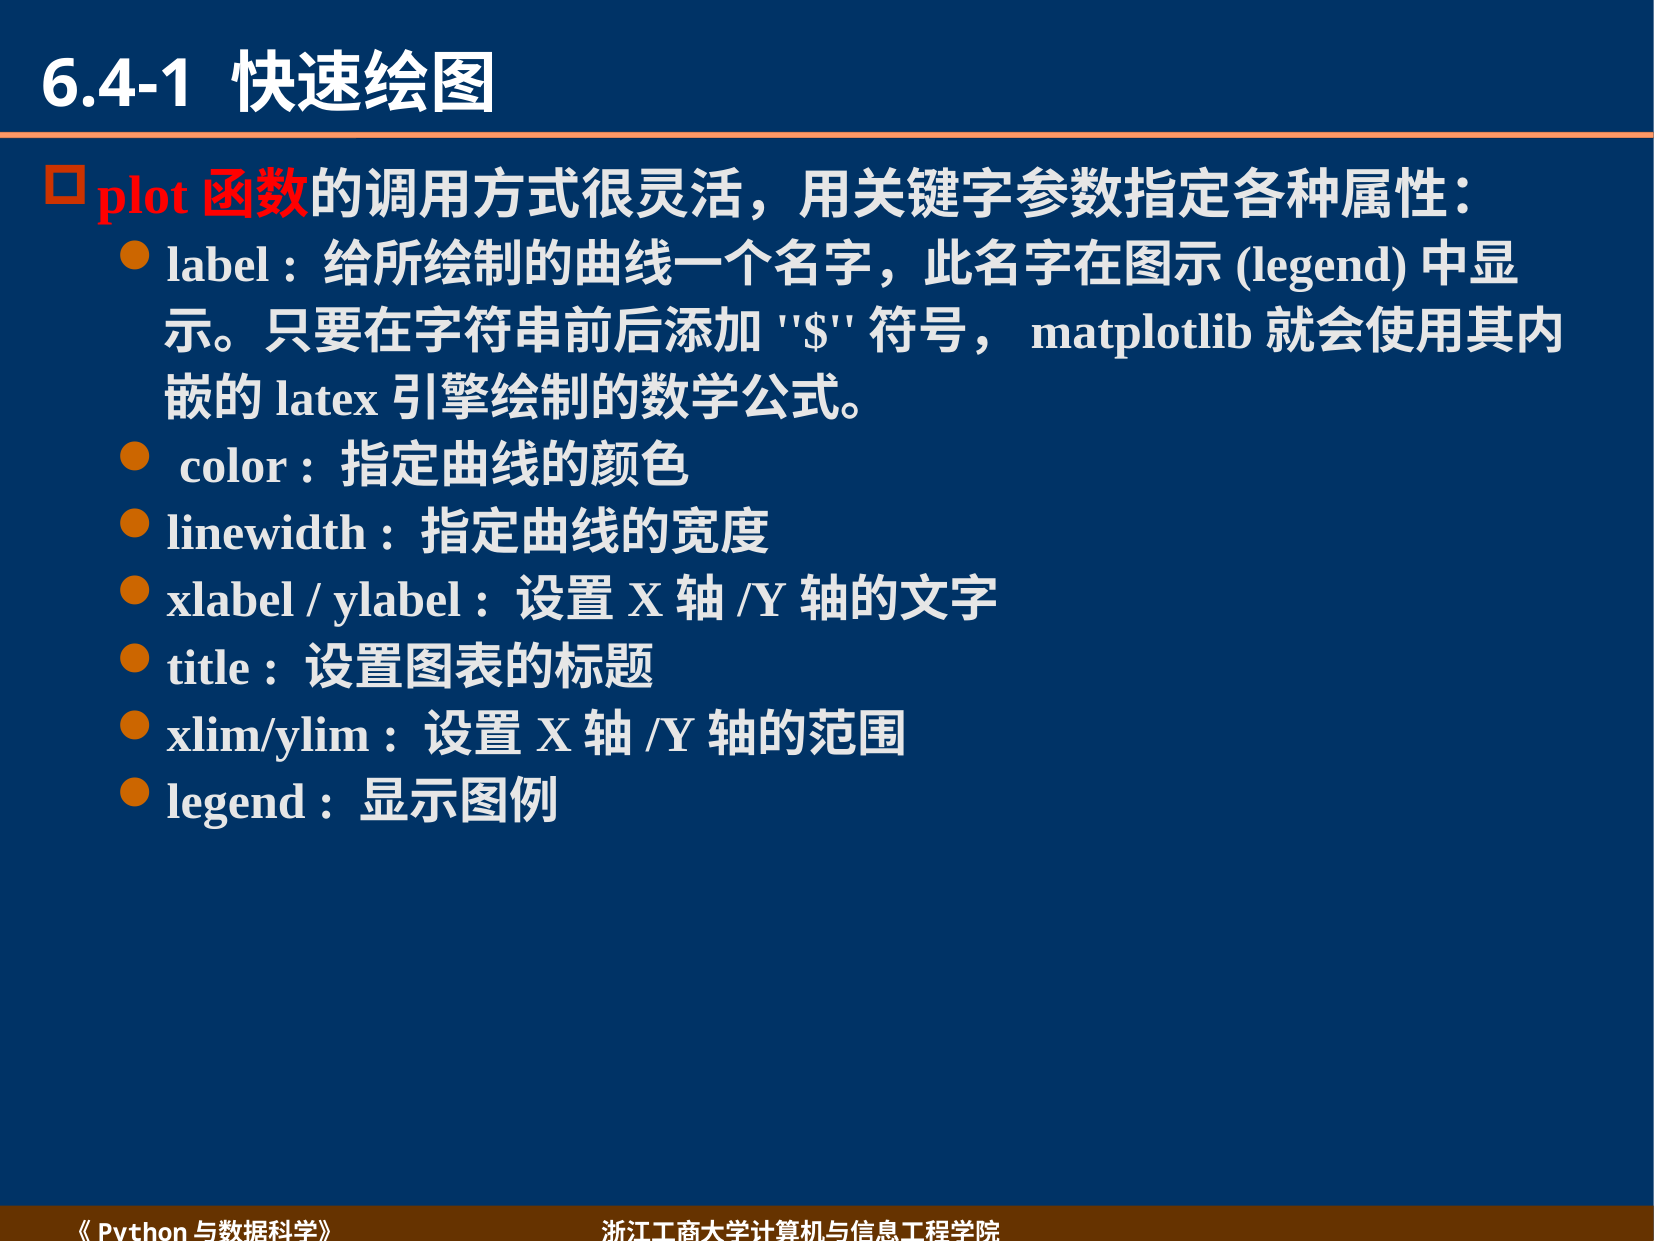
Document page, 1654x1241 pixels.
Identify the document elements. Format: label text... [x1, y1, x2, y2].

list plot函数的调用方式很灵活，用关键字参数指定各种属性： label : 给所绘制的曲线一个名字，此名字在图示(legend)中显示。只要在字符串前后添加''$''符号，matplotlib就会使用其内嵌的latex引擎绘制的数学公式。 color : 指定曲线的颜色 linewidth : 指定曲线的宽度 xlabel / ylabel : 设置X轴/Y轴的文字 title : 设置图表的标题 xlim/ylim : 设置X轴/Y轴的范围 legend : 显示图例 [41, 151, 1601, 1195]
title 6.4-1 快速绘图 [41, 22, 1601, 128]
